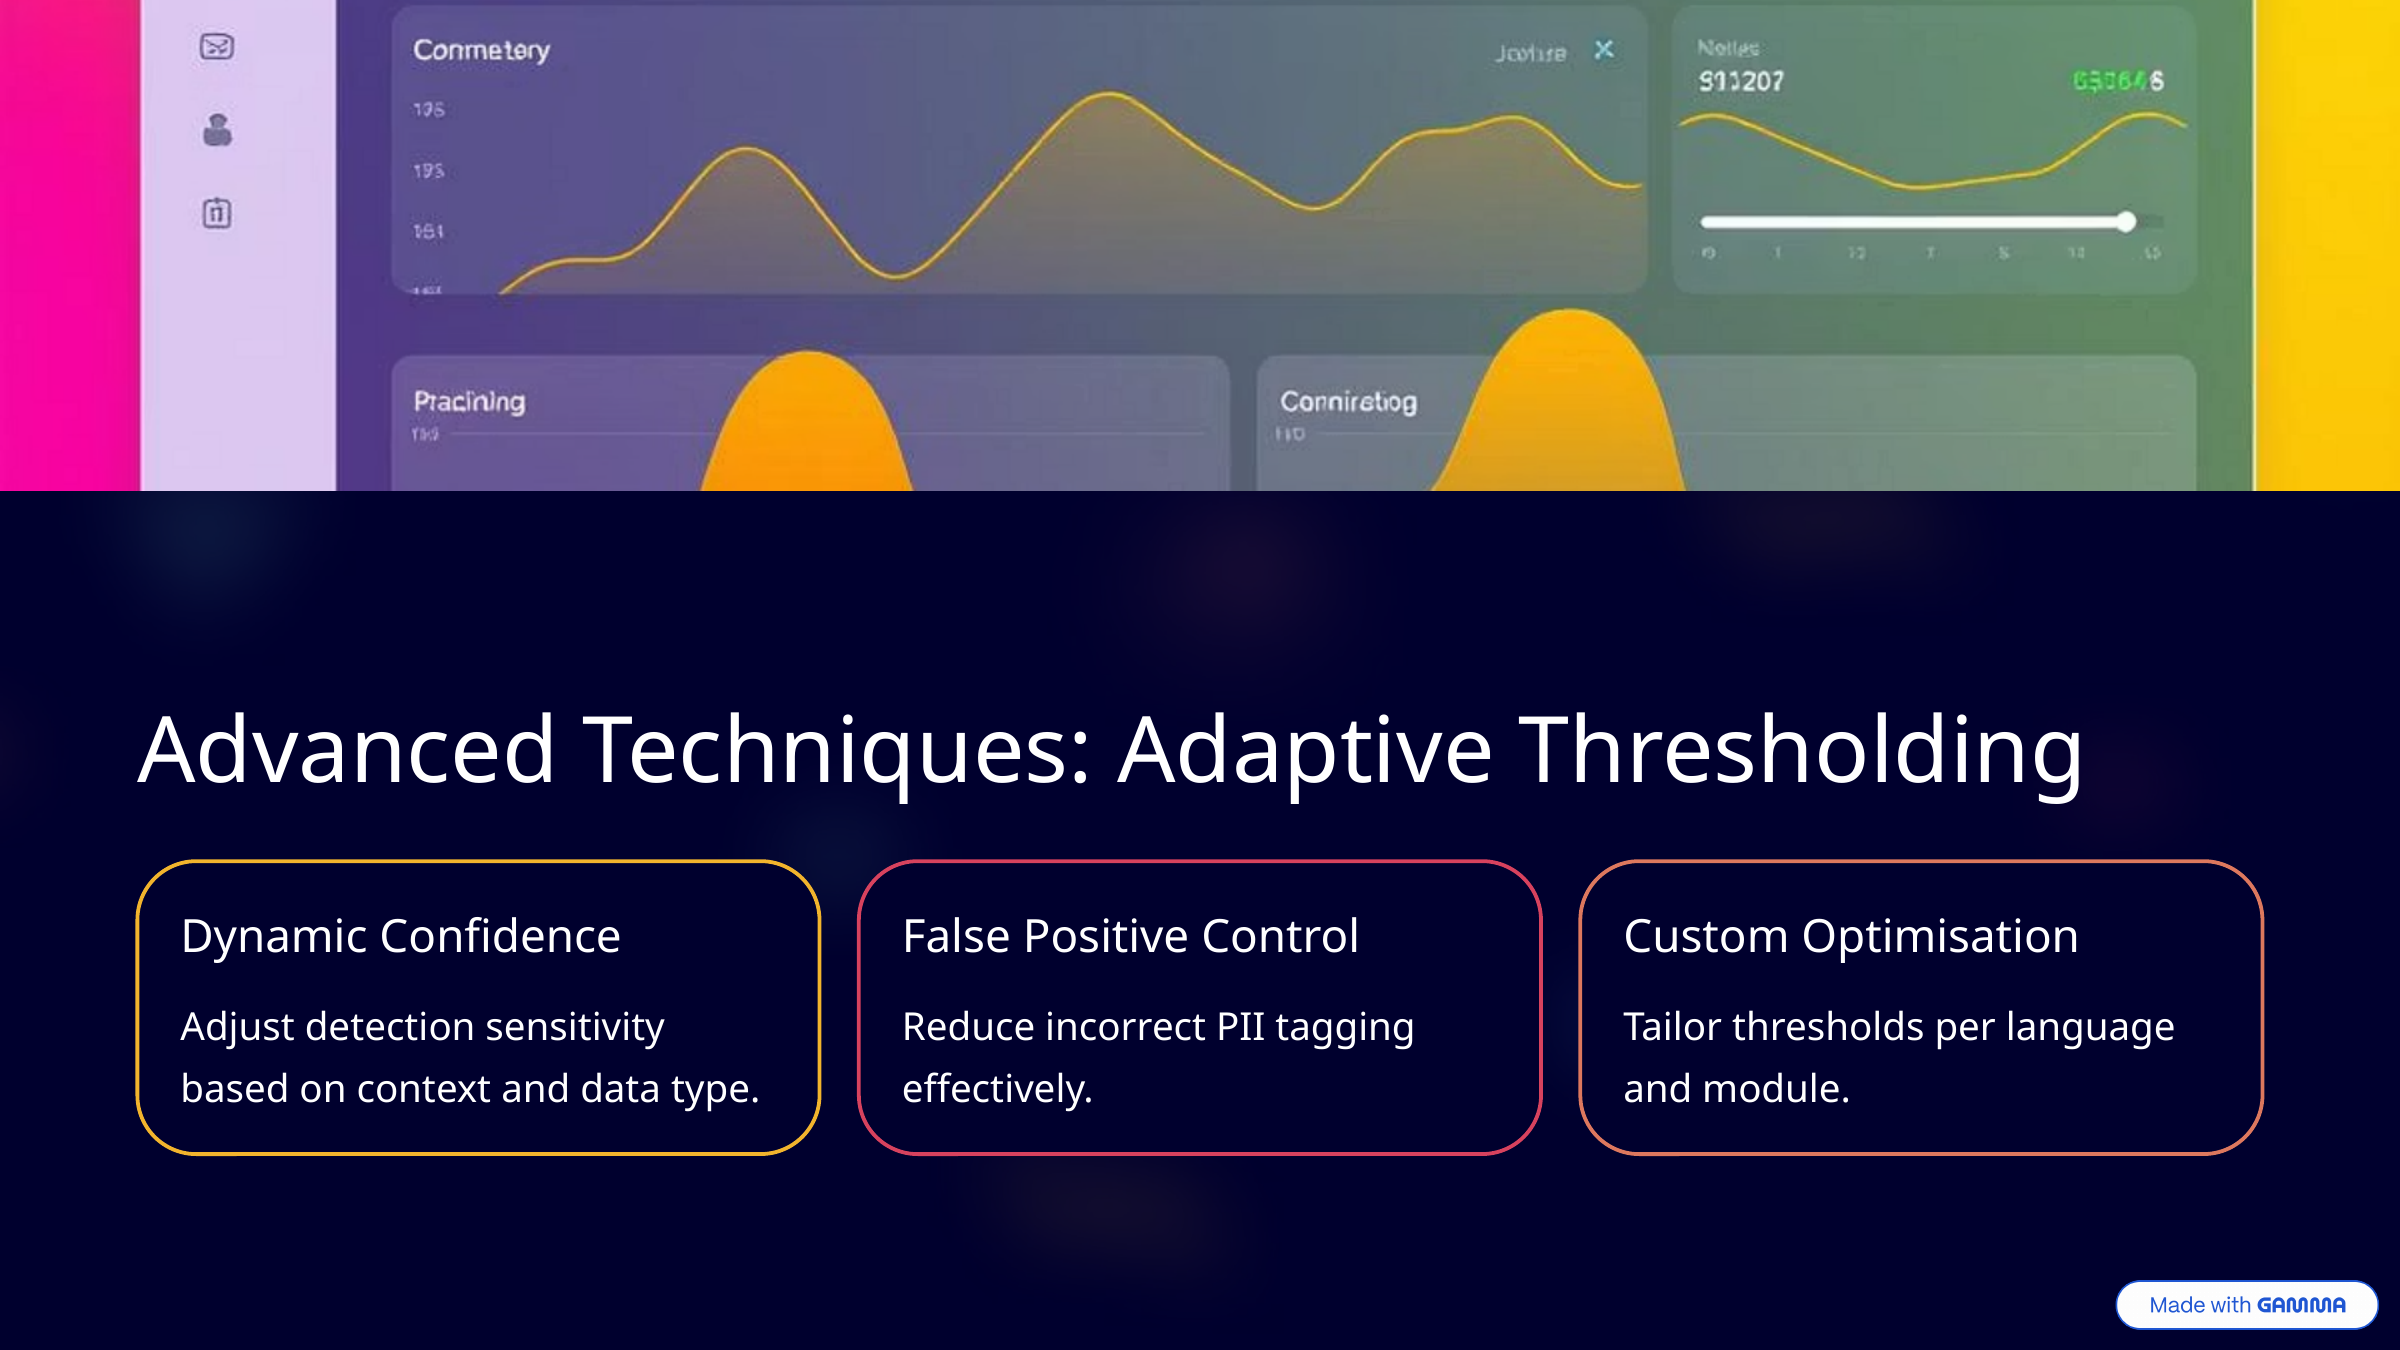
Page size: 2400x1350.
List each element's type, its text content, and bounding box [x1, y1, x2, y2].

text_box Dynamic Confidence [180, 904, 643, 962]
text_box Advanced Techniques: Adaptive Thresholding [137, 686, 2063, 803]
text_box Custom Optimisation [1623, 904, 2086, 962]
text_box [858, 861, 1542, 1155]
text_box Tailor thresholds per language and module. [1623, 985, 2220, 1111]
text_box False Positive Control [901, 904, 1364, 962]
text_box [1580, 861, 2263, 1155]
picture [2106, 1271, 2389, 1339]
text_box Adjust detection sensitivity based on context and data type. [180, 985, 777, 1111]
picture [0, 0, 2400, 491]
text_box Reduce incorrect PII tagging effectively. [901, 985, 1498, 1111]
text_box [137, 861, 820, 1155]
